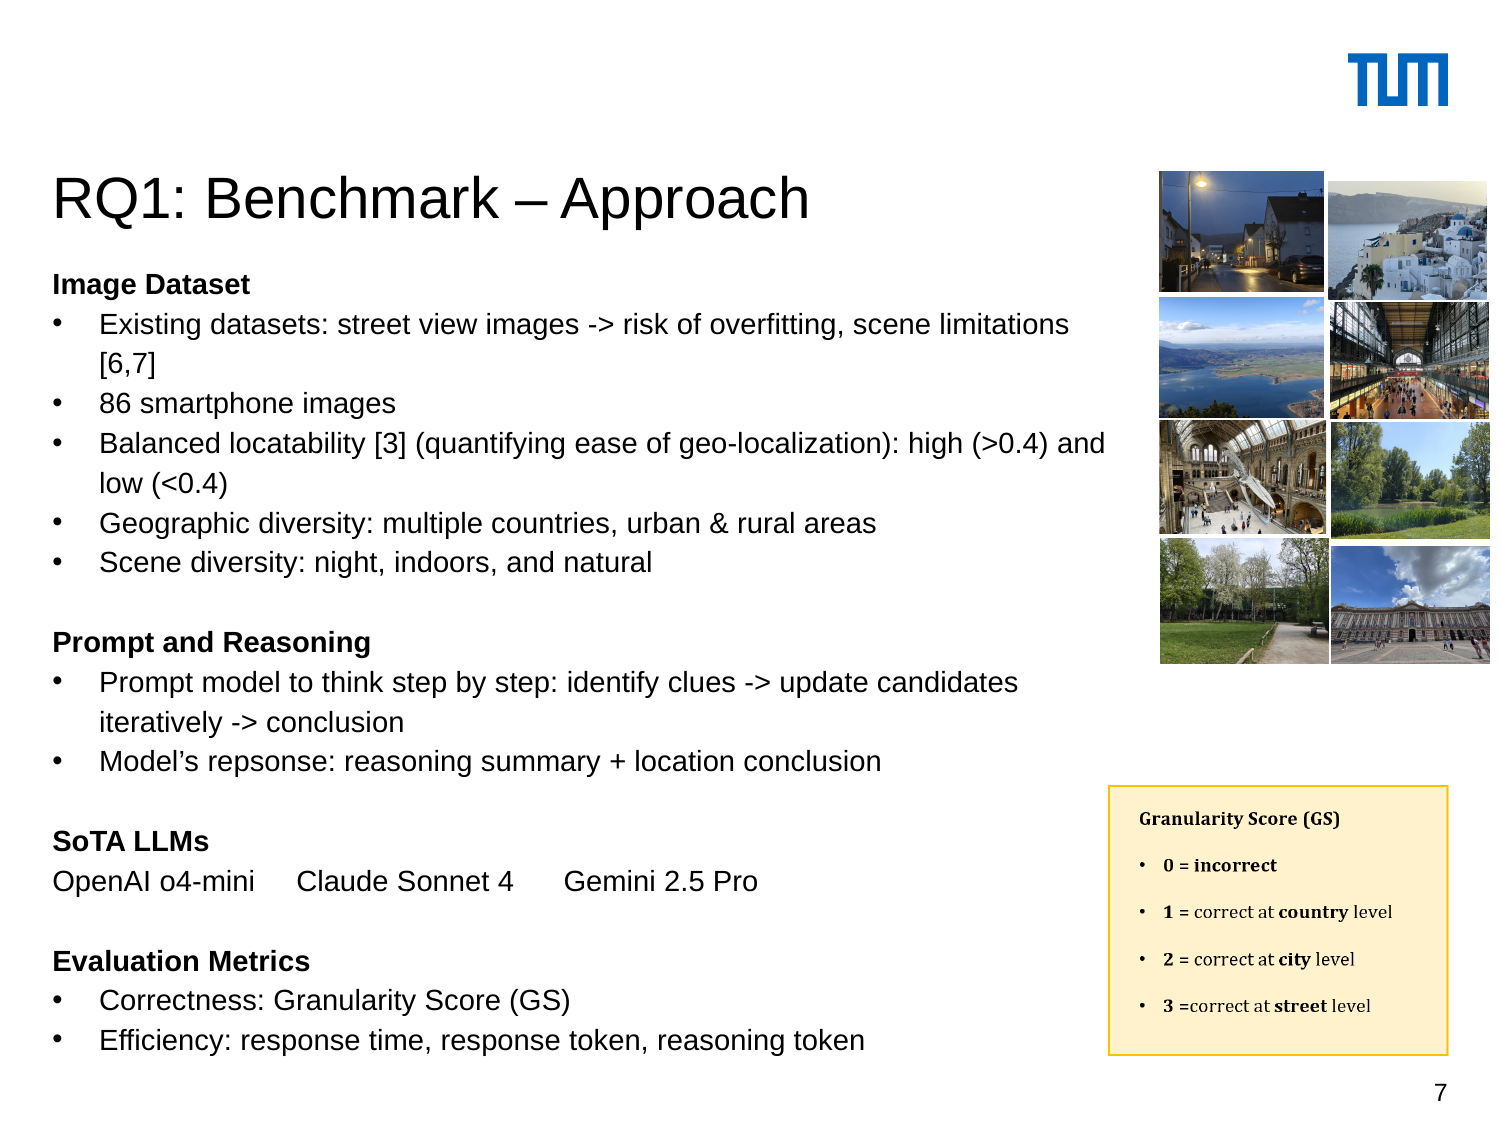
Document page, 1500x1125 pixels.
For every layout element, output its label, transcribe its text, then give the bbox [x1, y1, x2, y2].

picture [1331, 422, 1490, 539]
list Image Dataset Existing datasets: street view images -> risk of overfitting, scene limitations [6,7] 86 smartphone images Balanced locatability [3] (quantifying ease of geo-localization): high (>0.4) and low (<0.4) Geographic diversity: multiple countries, urban & rural areas Scene diversity: night, indoors, and natural Prompt and Reasoning Prompt model to think step by step: identify clues -> update candidates iteratively -> conclusion Model’s repsonse: reasoning summary + location conclusion SoTA LLMs OpenAI o4-mini Claude Sonnet 4 Gemini 2.5 Pro Evaluation Metrics Correctness: Granularity Score (GS) Efficiency: response time, response token, reasoning token [52, 260, 1134, 1041]
picture [1328, 180, 1487, 300]
picture [1159, 170, 1324, 292]
picture [1159, 420, 1327, 534]
title RQ1: Benchmark – Approach [52, 162, 1449, 231]
picture [1160, 538, 1329, 665]
slide_number 7 [1111, 1066, 1448, 1122]
picture [1102, 781, 1453, 1059]
picture [1329, 302, 1489, 419]
picture [1158, 297, 1324, 418]
picture [1331, 545, 1490, 665]
